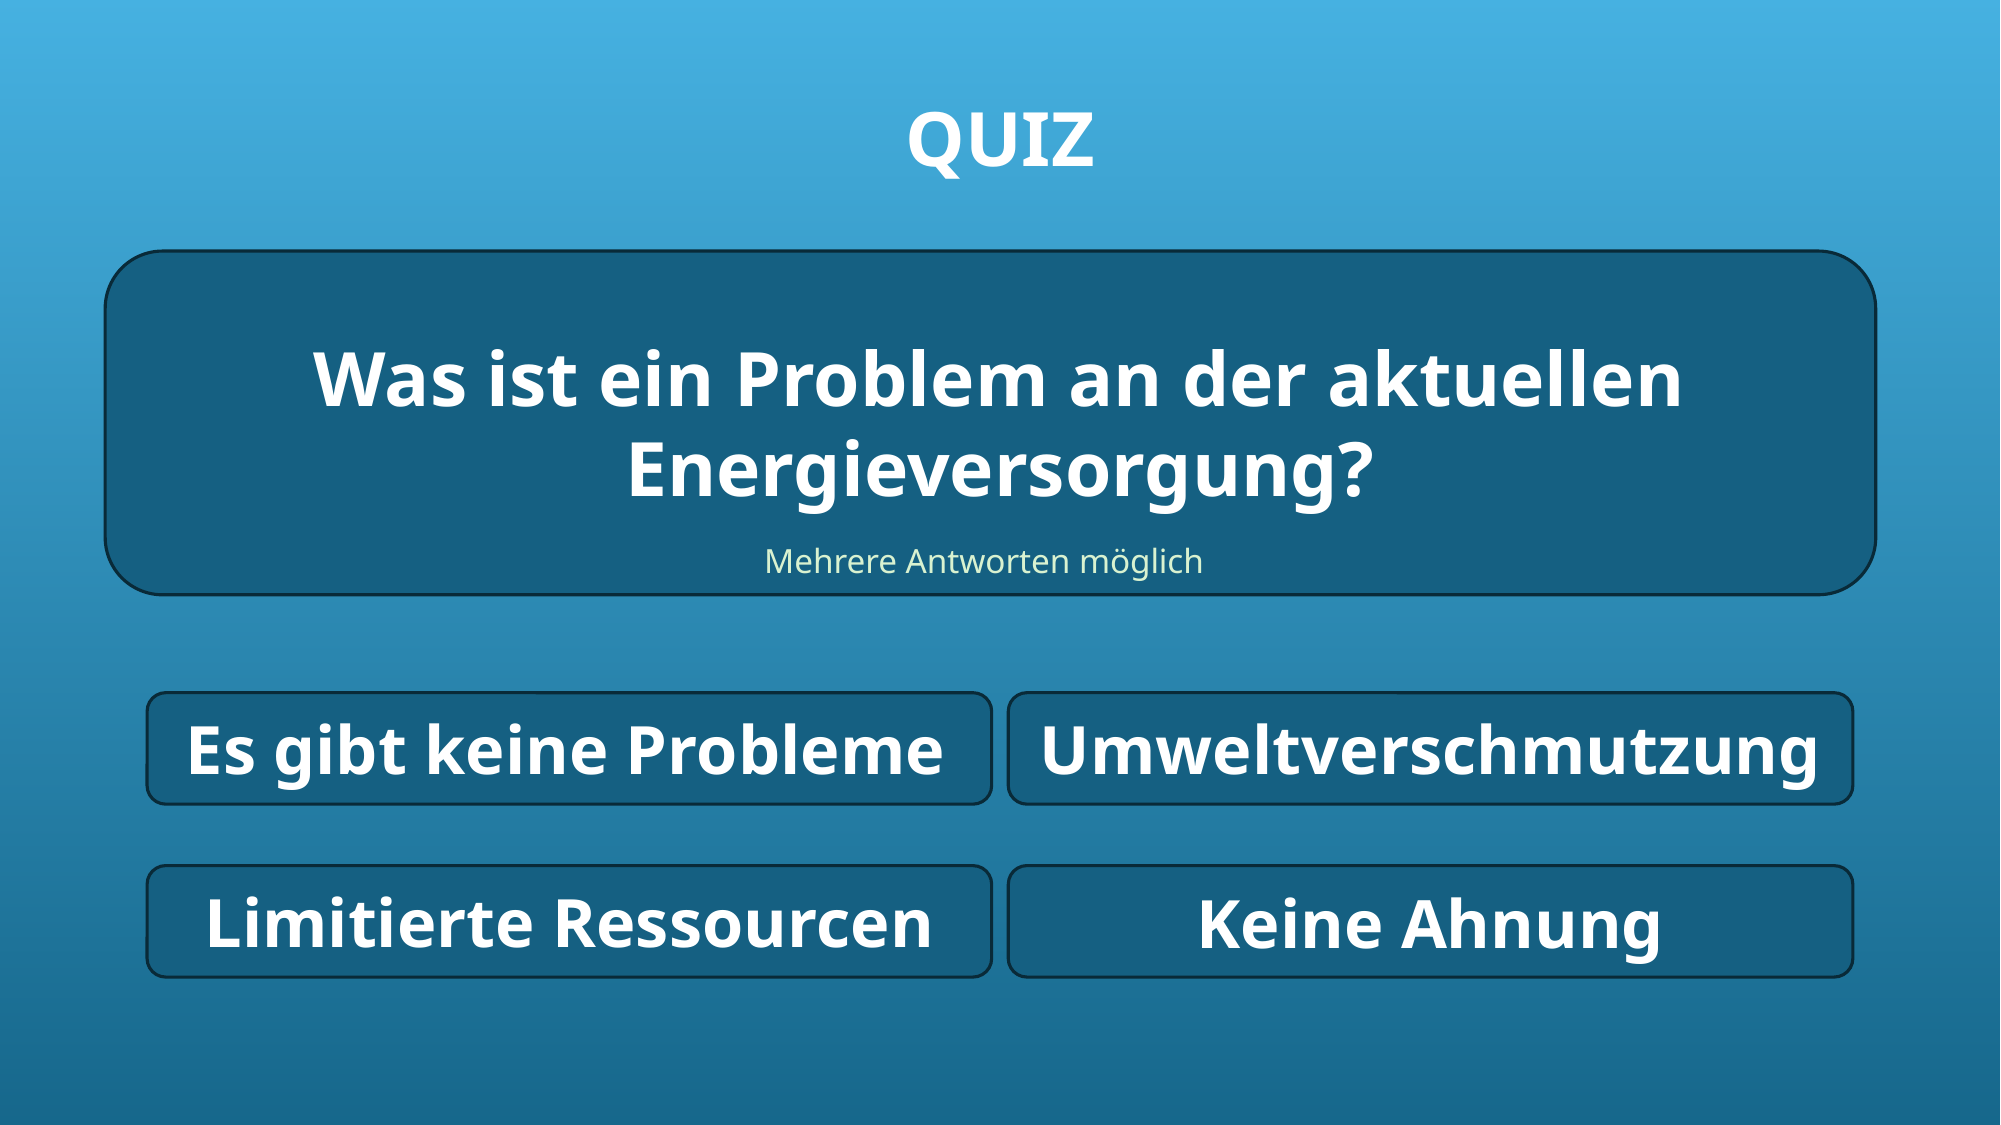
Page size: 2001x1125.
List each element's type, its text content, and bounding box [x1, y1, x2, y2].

text_box Mehrere Antworten möglich [99, 533, 1870, 589]
text_box [148, 691, 994, 806]
text_box [1009, 796, 1852, 806]
text_box [149, 864, 990, 873]
text_box Keine Ahnung [1008, 874, 1853, 969]
title QUIZ [114, 83, 1886, 287]
text_box Umweltverschmutzung [1008, 700, 1853, 796]
text_box Limitierte Ressourcen [147, 873, 992, 969]
text_box [148, 969, 991, 979]
text_box [1009, 969, 1852, 979]
text_box [1009, 864, 1852, 874]
text_box Was ist ein Problem an der aktuellen Energieversorgung? [114, 324, 1886, 520]
text_box [103, 249, 1878, 566]
text_box Es gibt keine Probleme [147, 700, 985, 796]
text_box [134, 589, 1847, 597]
text_box [0, 0, 2000, 1125]
text_box [1010, 691, 1851, 700]
